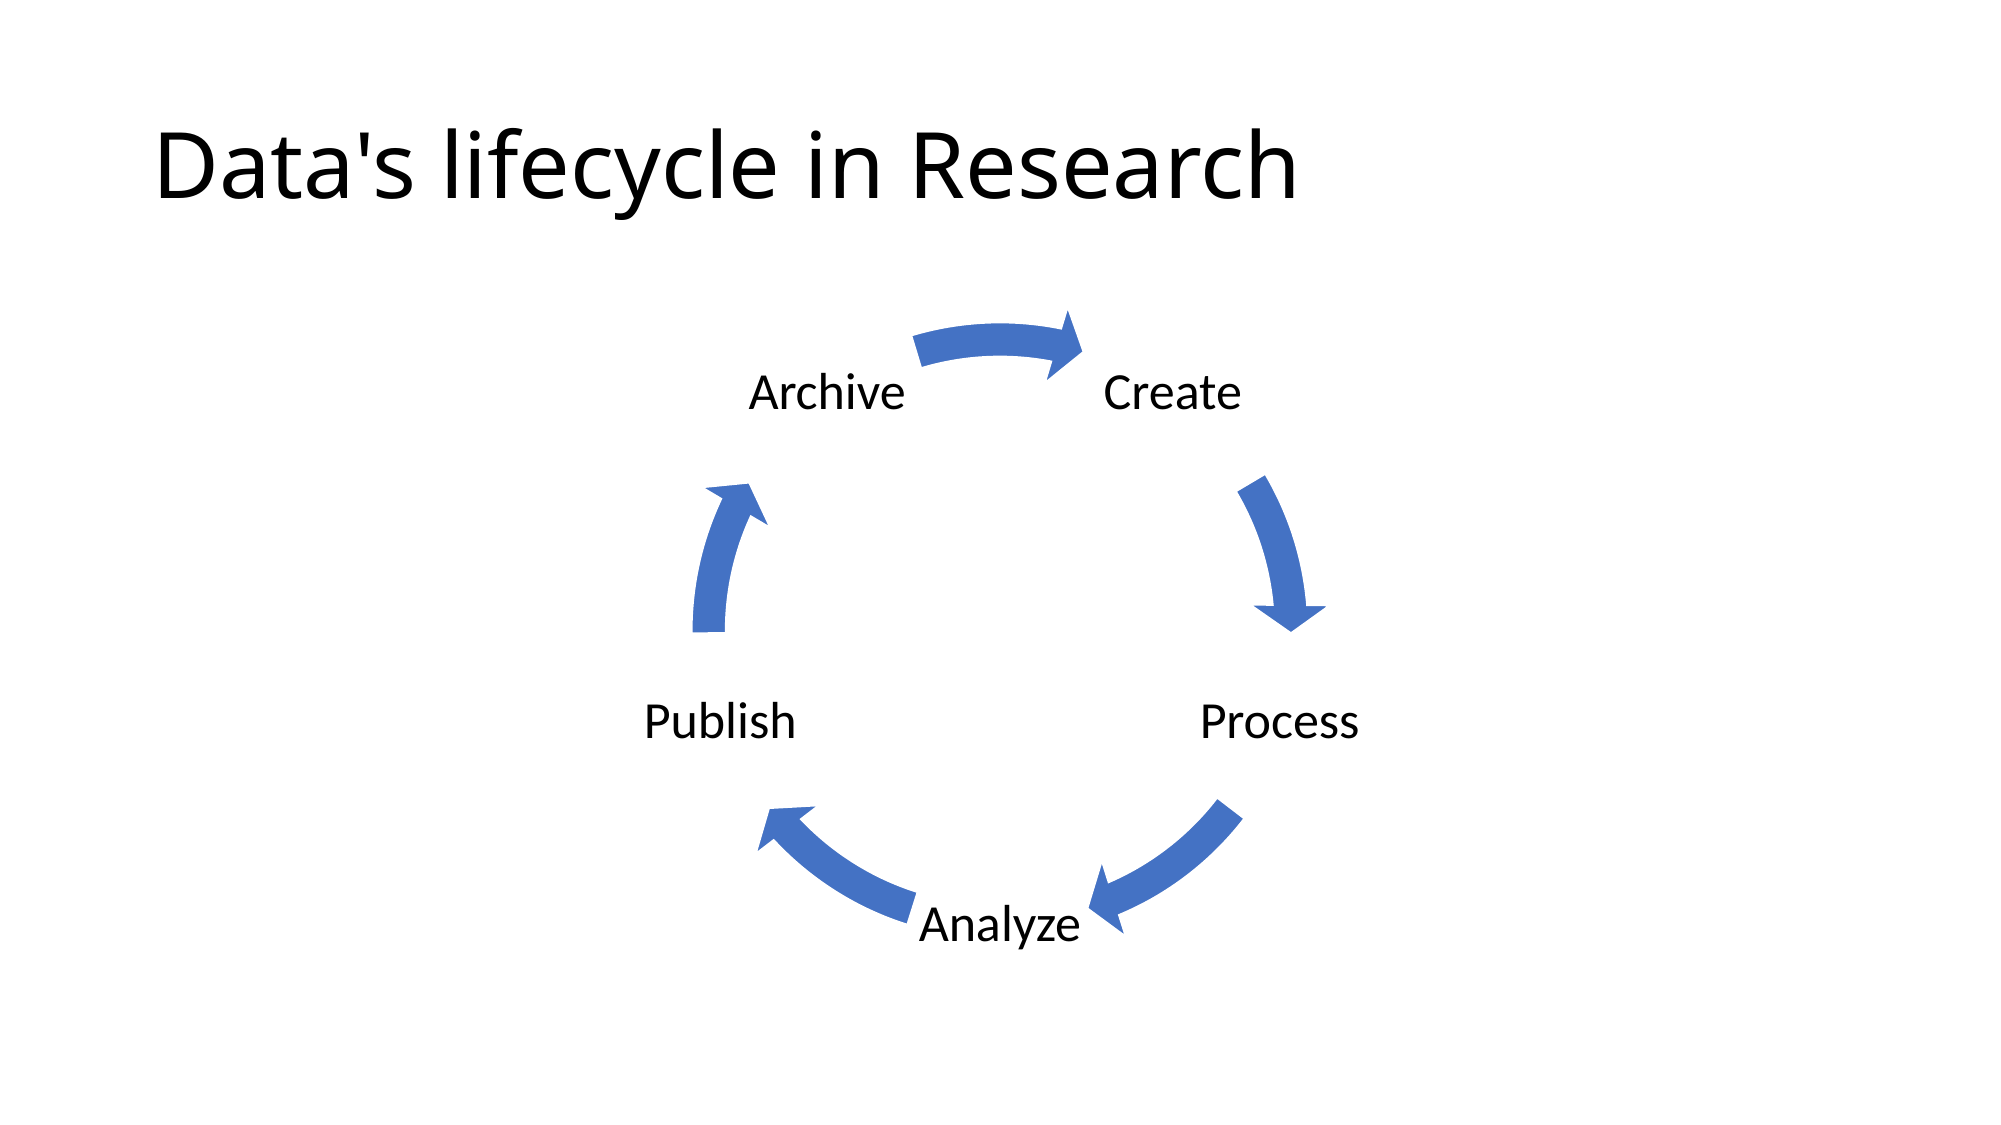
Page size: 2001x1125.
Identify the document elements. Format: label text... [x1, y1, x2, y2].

title Data's lifecycle in Research [137, 59, 1863, 278]
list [137, 299, 1863, 1014]
